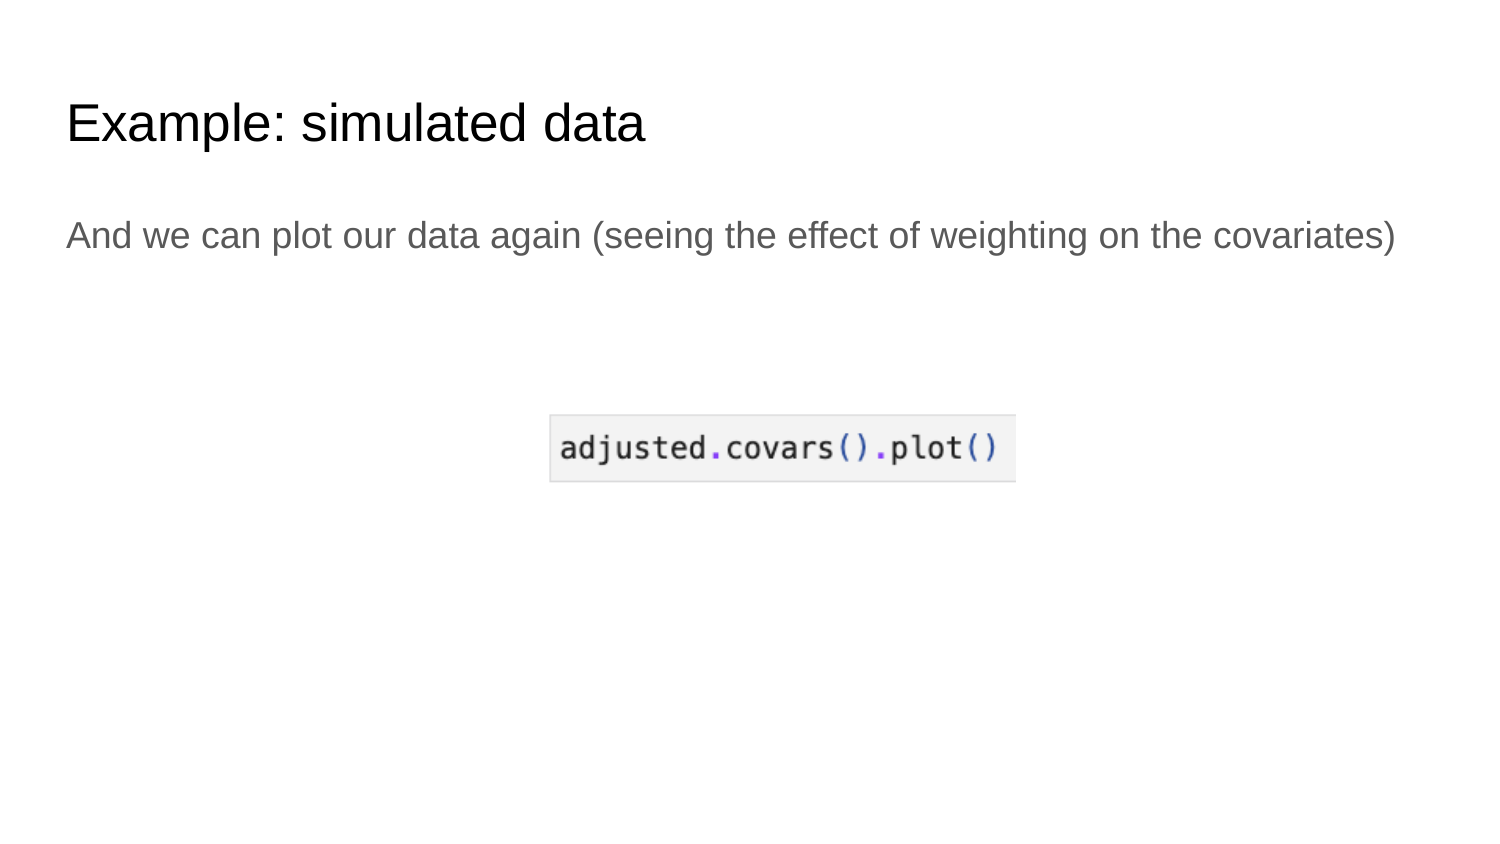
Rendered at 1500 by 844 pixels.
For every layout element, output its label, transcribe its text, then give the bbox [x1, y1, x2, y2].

picture [534, 383, 1016, 511]
title Example: simulated data [51, 72, 1449, 167]
list And we can plot our data again (seeing the effect of weighting on the covariates) [51, 189, 1449, 750]
